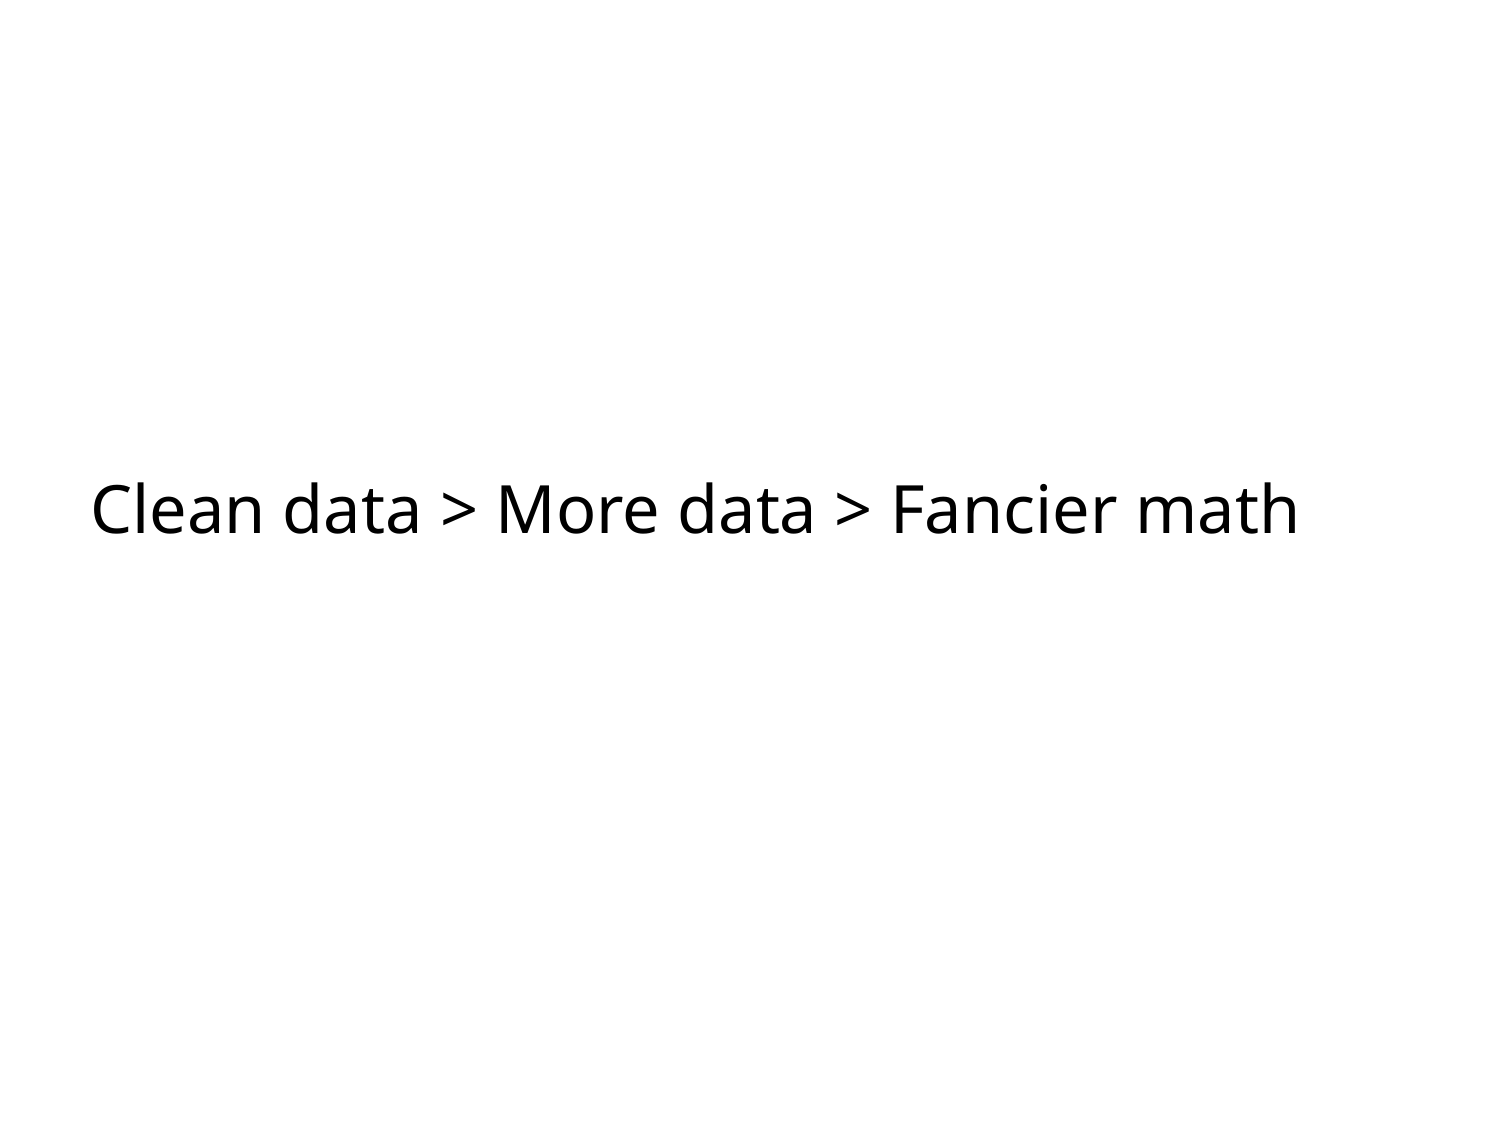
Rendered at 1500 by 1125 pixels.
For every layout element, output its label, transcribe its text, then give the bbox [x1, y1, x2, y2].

list Clean data > More data > Fancier math [75, 459, 1425, 1005]
